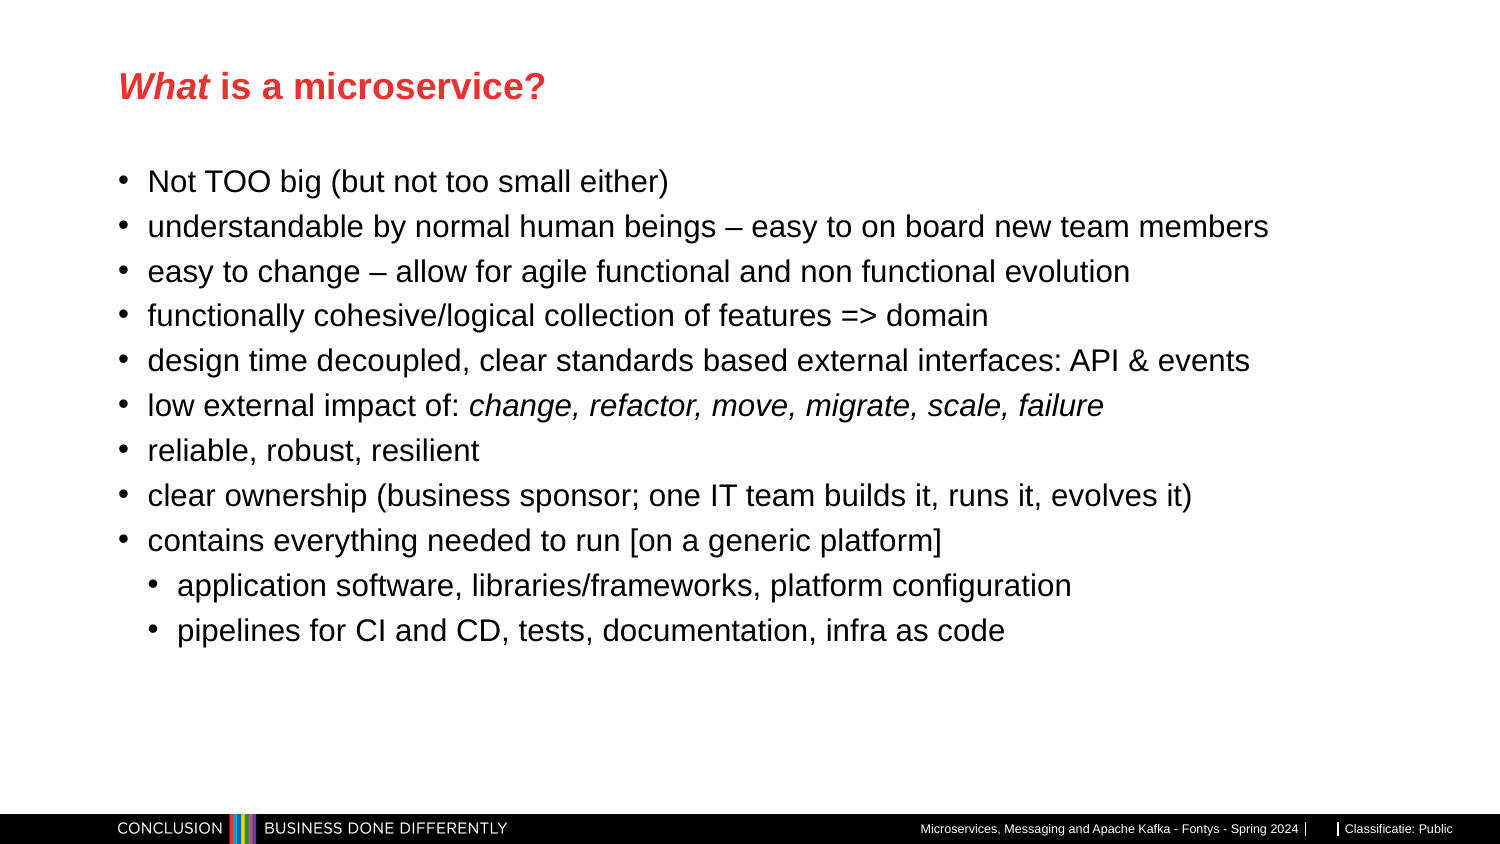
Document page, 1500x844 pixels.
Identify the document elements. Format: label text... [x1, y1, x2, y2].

picture [239, 814, 1500, 844]
picture [0, 814, 236, 844]
list Not TOO big (but not too small either) understandable by normal human beings – easy to on board new team members easy to change – allow for agile functional and non functional evolution functionally cohesive/logical collection of features => domain design time decoupled, clear standards based external interfaces: API & events low external impact of: change, refactor, move, migrate, scale, failure reliable, robust, resilient clear ownership (business sponsor; one IT team builds it, runs it, evolves it) contains everything needed to run [on a generic platform] application software, libraries/frameworks, platform configuration pipelines for CI and CD, tests, documentation, infra as code [118, 153, 1370, 774]
footer Microservices, Messaging and Apache Kafka - Fontys - Spring 2024 [814, 820, 1299, 839]
title What is a microservice? [118, 47, 1205, 130]
